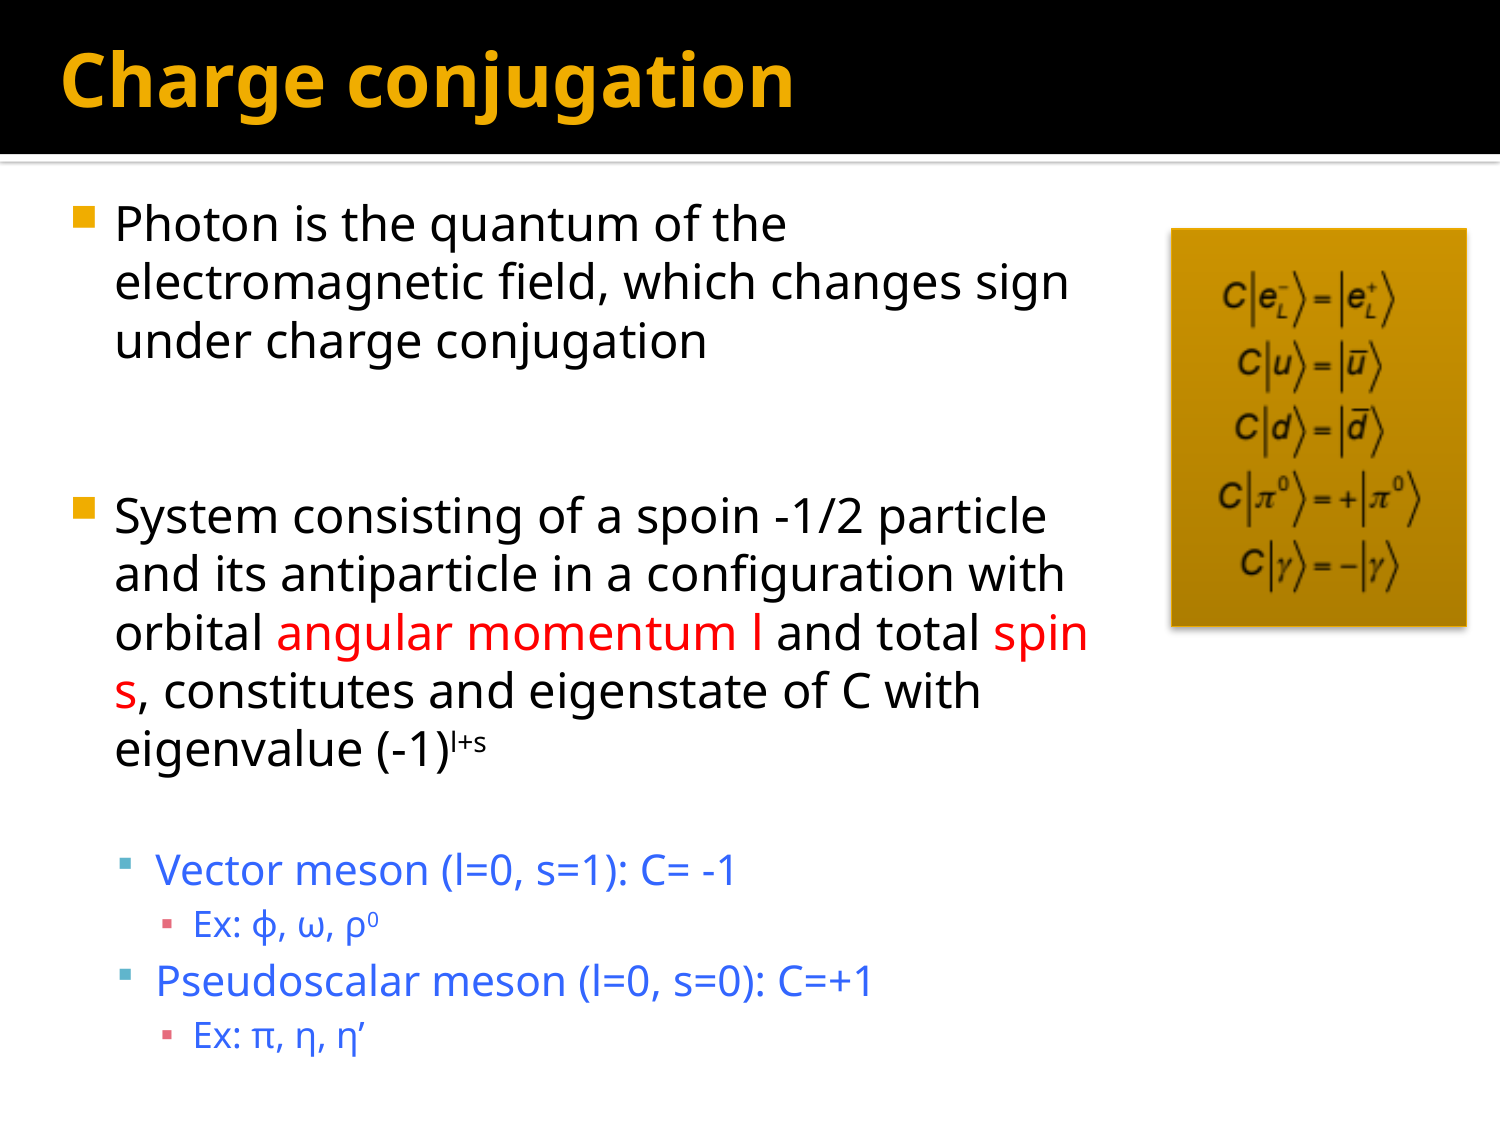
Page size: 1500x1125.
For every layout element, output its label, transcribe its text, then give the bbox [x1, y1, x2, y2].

list Photon is the quantum of the electromagnetic field, which changes sign under charge conjugation System consisting of a spoin -1/2 particle and its antiparticle in a configuration with orbital angular momentum l and total spin s, constitutes and eigenstate of C with eigenvalue (-1)l+s Vector meson (l=0, s=1): C= -1 Ex: ϕ, ω, ρ0 Pseudoscalar meson (l=0, s=0): C=+1 Ex: π, η, η’ [43, 177, 1142, 1074]
text_box [1171, 228, 1467, 627]
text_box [1215, 265, 1423, 597]
title Charge conjugation [44, 0, 1467, 155]
